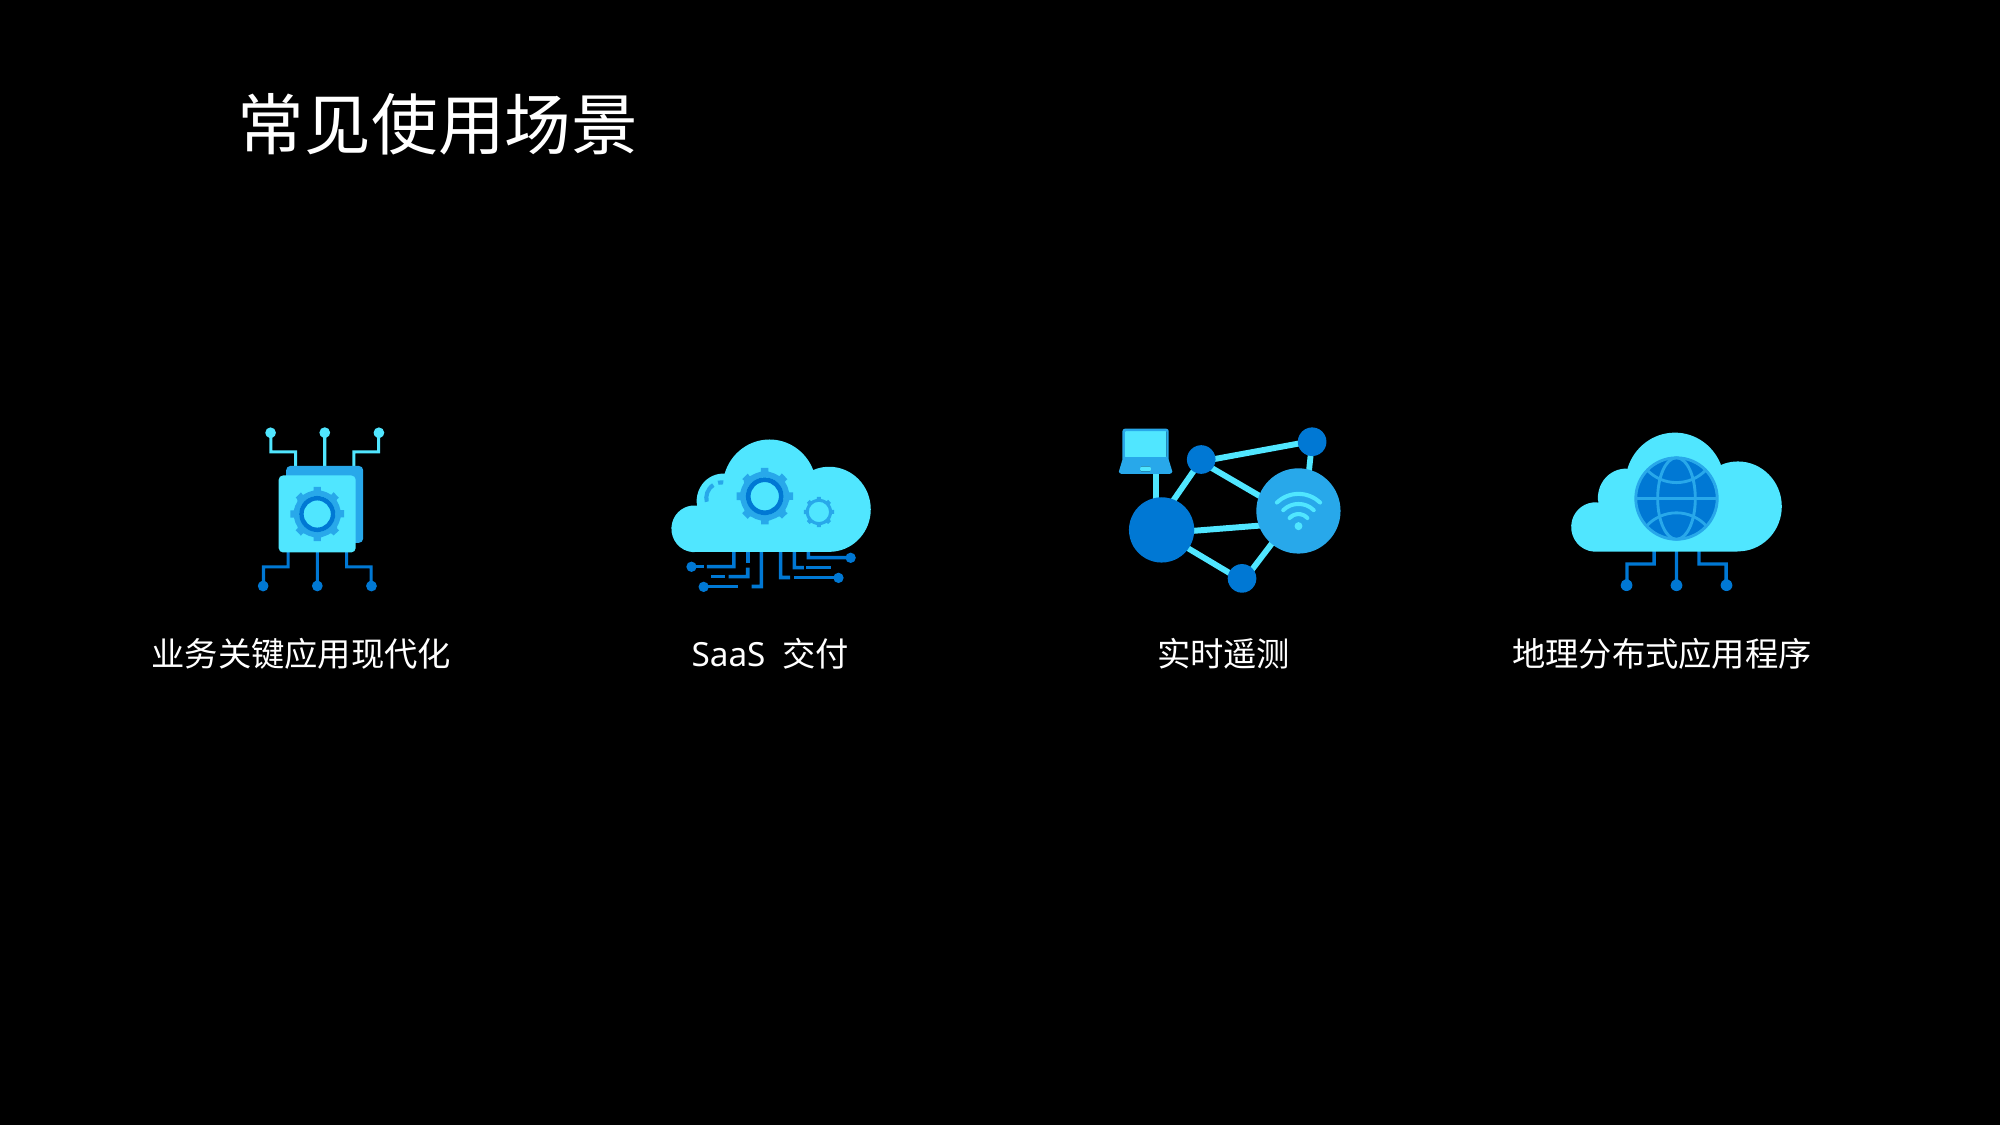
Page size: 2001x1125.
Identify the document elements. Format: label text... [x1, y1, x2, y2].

text_box 业务关键应用现代化 [151, 608, 482, 738]
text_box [671, 439, 871, 593]
text_box 实时遥测 [1058, 608, 1389, 738]
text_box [1570, 432, 1783, 592]
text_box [1118, 427, 1341, 593]
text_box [257, 427, 385, 592]
text_box 地理分布式应用程序 [1512, 608, 1843, 738]
text_box SaaS 交付 [605, 608, 936, 738]
text_box AKS常见使用场景 [86, 88, 1521, 171]
